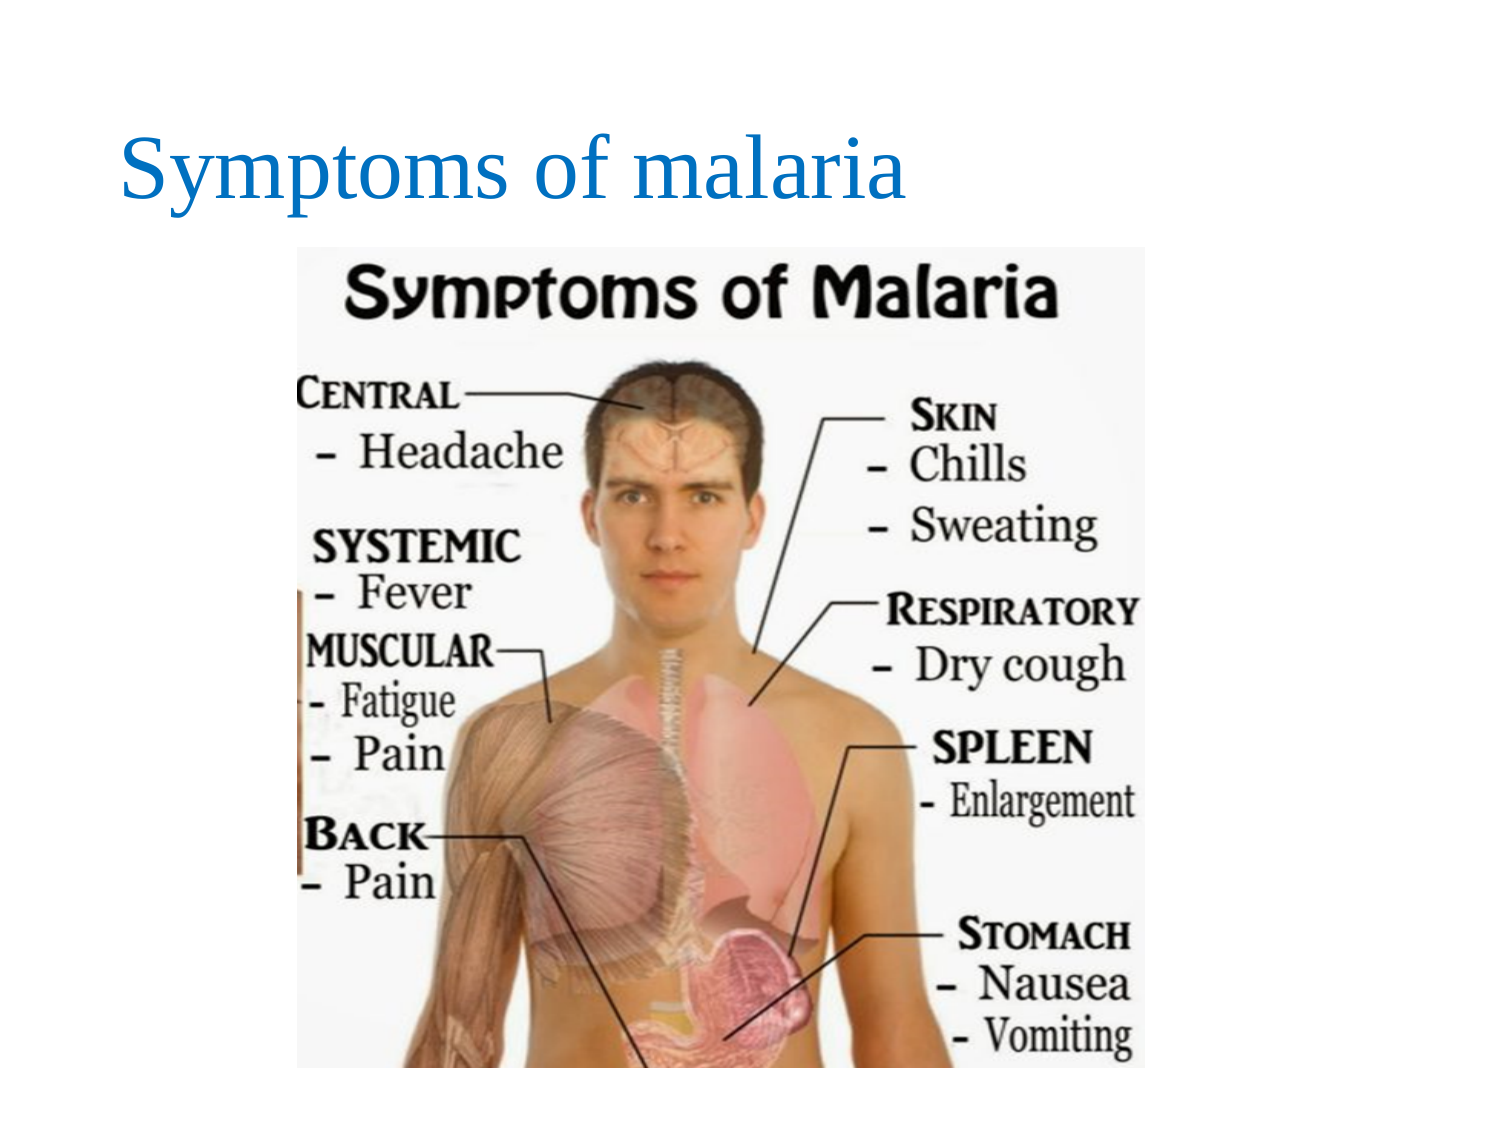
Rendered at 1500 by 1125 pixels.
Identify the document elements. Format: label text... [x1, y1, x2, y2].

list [297, 247, 1145, 1068]
title Symptoms of malaria [103, 59, 1397, 278]
